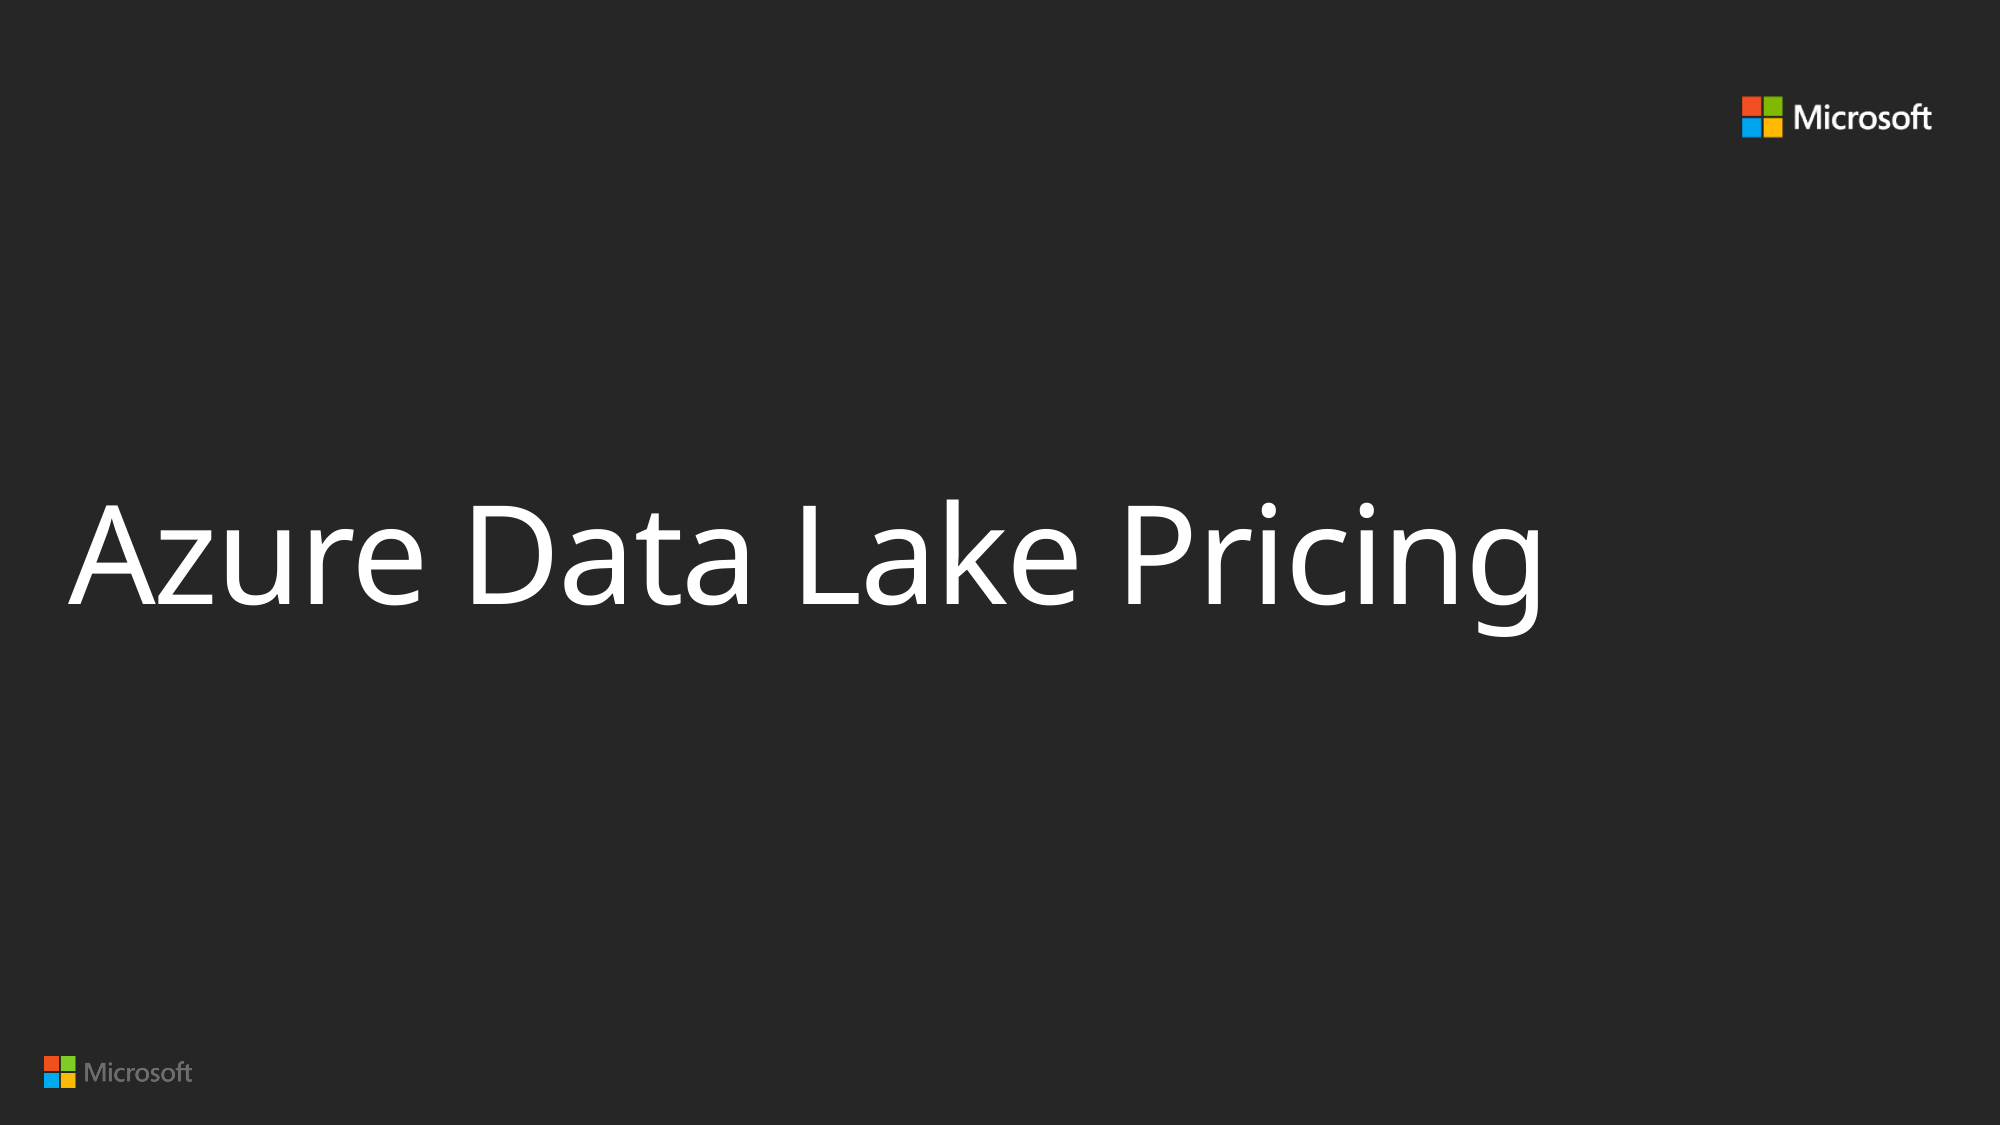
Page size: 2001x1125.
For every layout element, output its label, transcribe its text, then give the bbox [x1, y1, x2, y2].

title Azure Data Lake Pricing [44, 470, 1956, 655]
picture [44, 1056, 192, 1088]
picture [1738, 95, 1934, 140]
